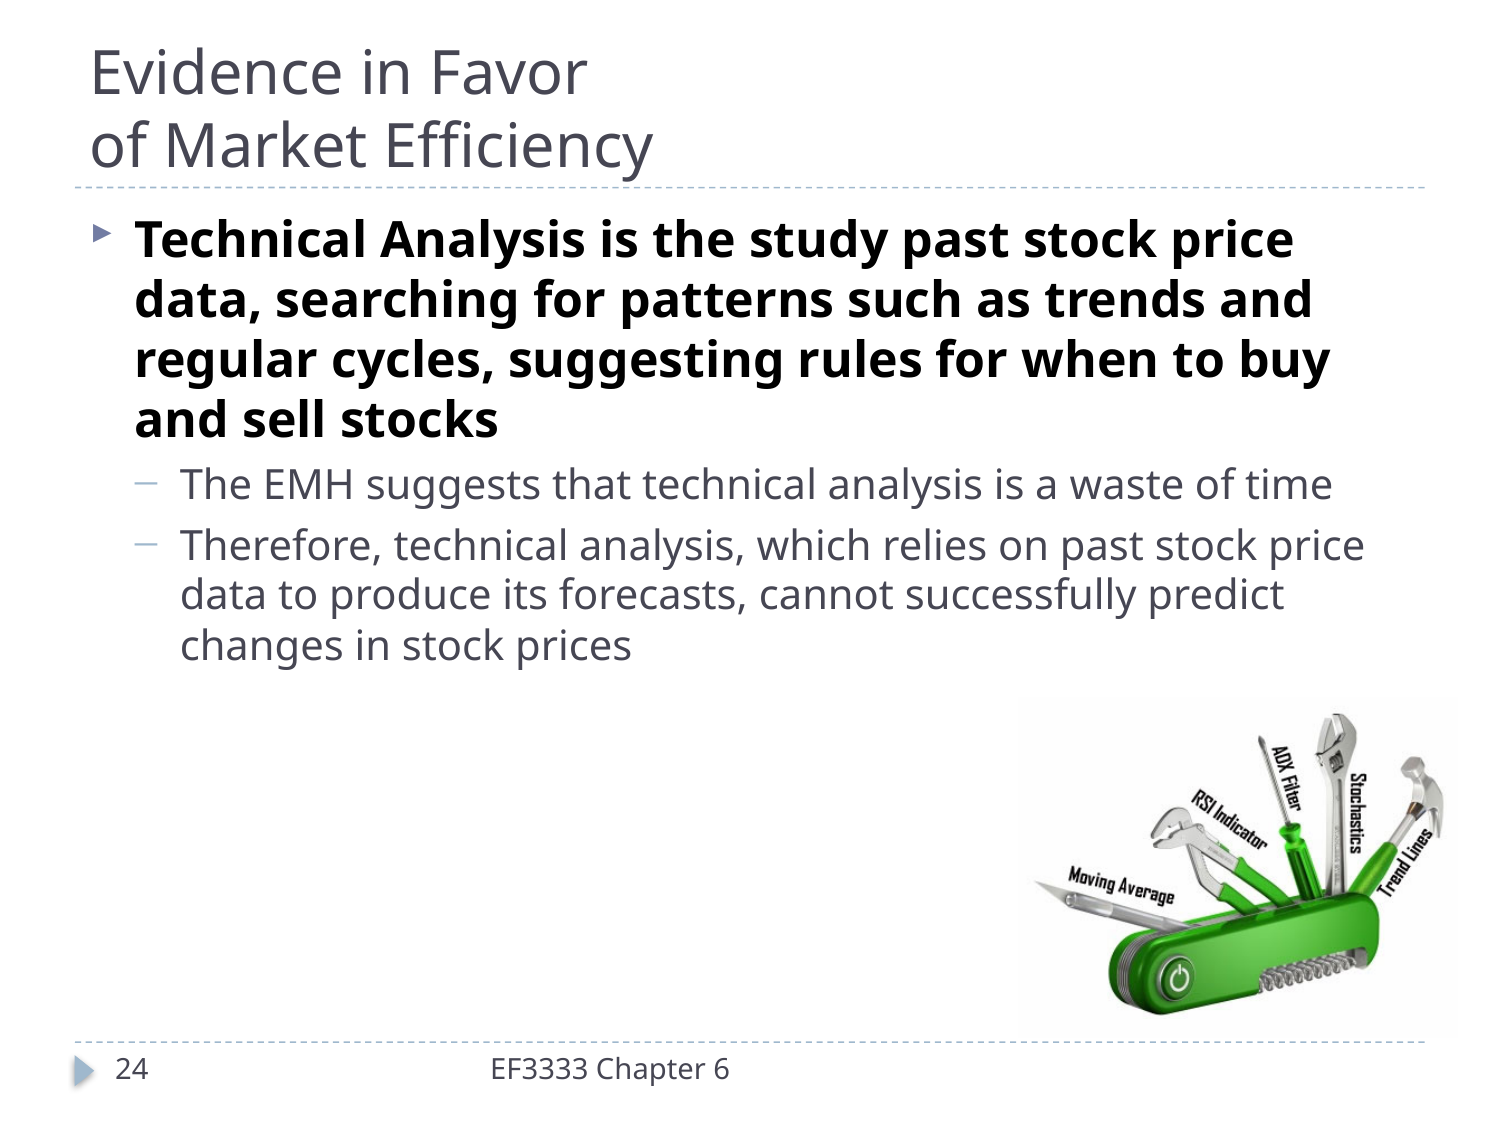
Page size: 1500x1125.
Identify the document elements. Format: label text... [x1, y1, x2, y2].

list Technical Analysis is the study past stock price data, searching for patterns such as trends and regular cycles, suggesting rules for when to buy and sell stocks The EMH suggests that technical analysis is a waste of time Therefore, technical analysis, which relies on past stock price data to produce its forecasts, cannot successfully predict changes in stock prices [75, 200, 1425, 1010]
picture [1018, 697, 1458, 1038]
title Evidence in Favor of Market Efficiency [75, 24, 1425, 188]
footer EF3333 Chapter 6 [475, 1042, 1051, 1103]
slide_number 24 [100, 1042, 426, 1103]
